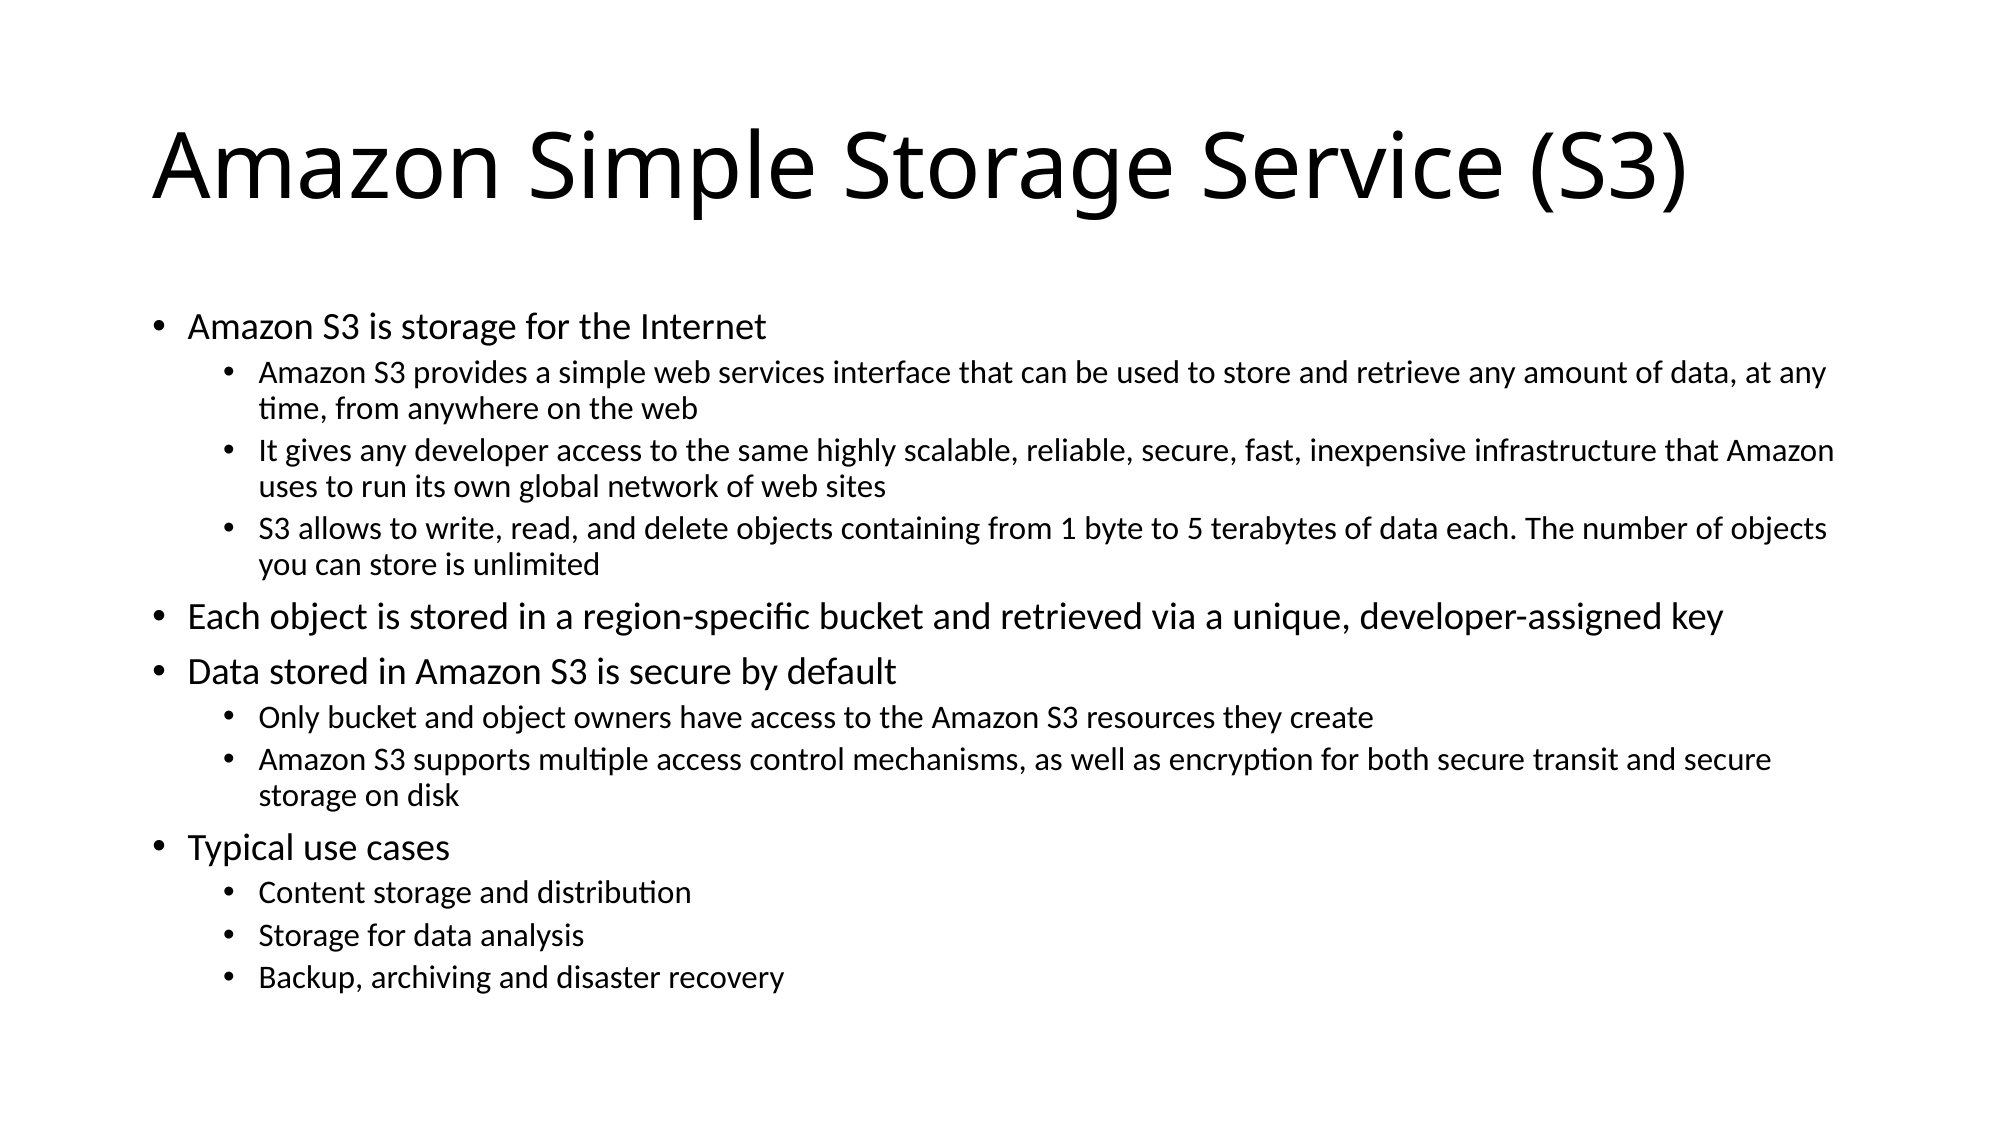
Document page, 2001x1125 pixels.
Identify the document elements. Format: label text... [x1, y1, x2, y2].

title Amazon Simple Storage Service (S3) [137, 59, 1863, 278]
list Amazon S3 is storage for the Internet Amazon S3 provides a simple web services interface that can be used to store and retrieve any amount of data, at any time, from anywhere on the web It gives any developer access to the same highly scalable, reliable, secure, fast, inexpensive infrastructure that Amazon uses to run its own global network of web sites S3 allows to write, read, and delete objects containing from 1 byte to 5 terabytes of data each. The number of objects you can store is unlimited Each object is stored in a region-specific bucket and retrieved via a unique, developer-assigned key Data stored in Amazon S3 is secure by default Only bucket and object owners have access to the Amazon S3 resources they create Amazon S3 supports multiple access control mechanisms, as well as encryption for both secure transit and secure storage on disk Typical use cases Content storage and distribution Storage for data analysis Backup, archiving and disaster recovery [137, 299, 1863, 1014]
